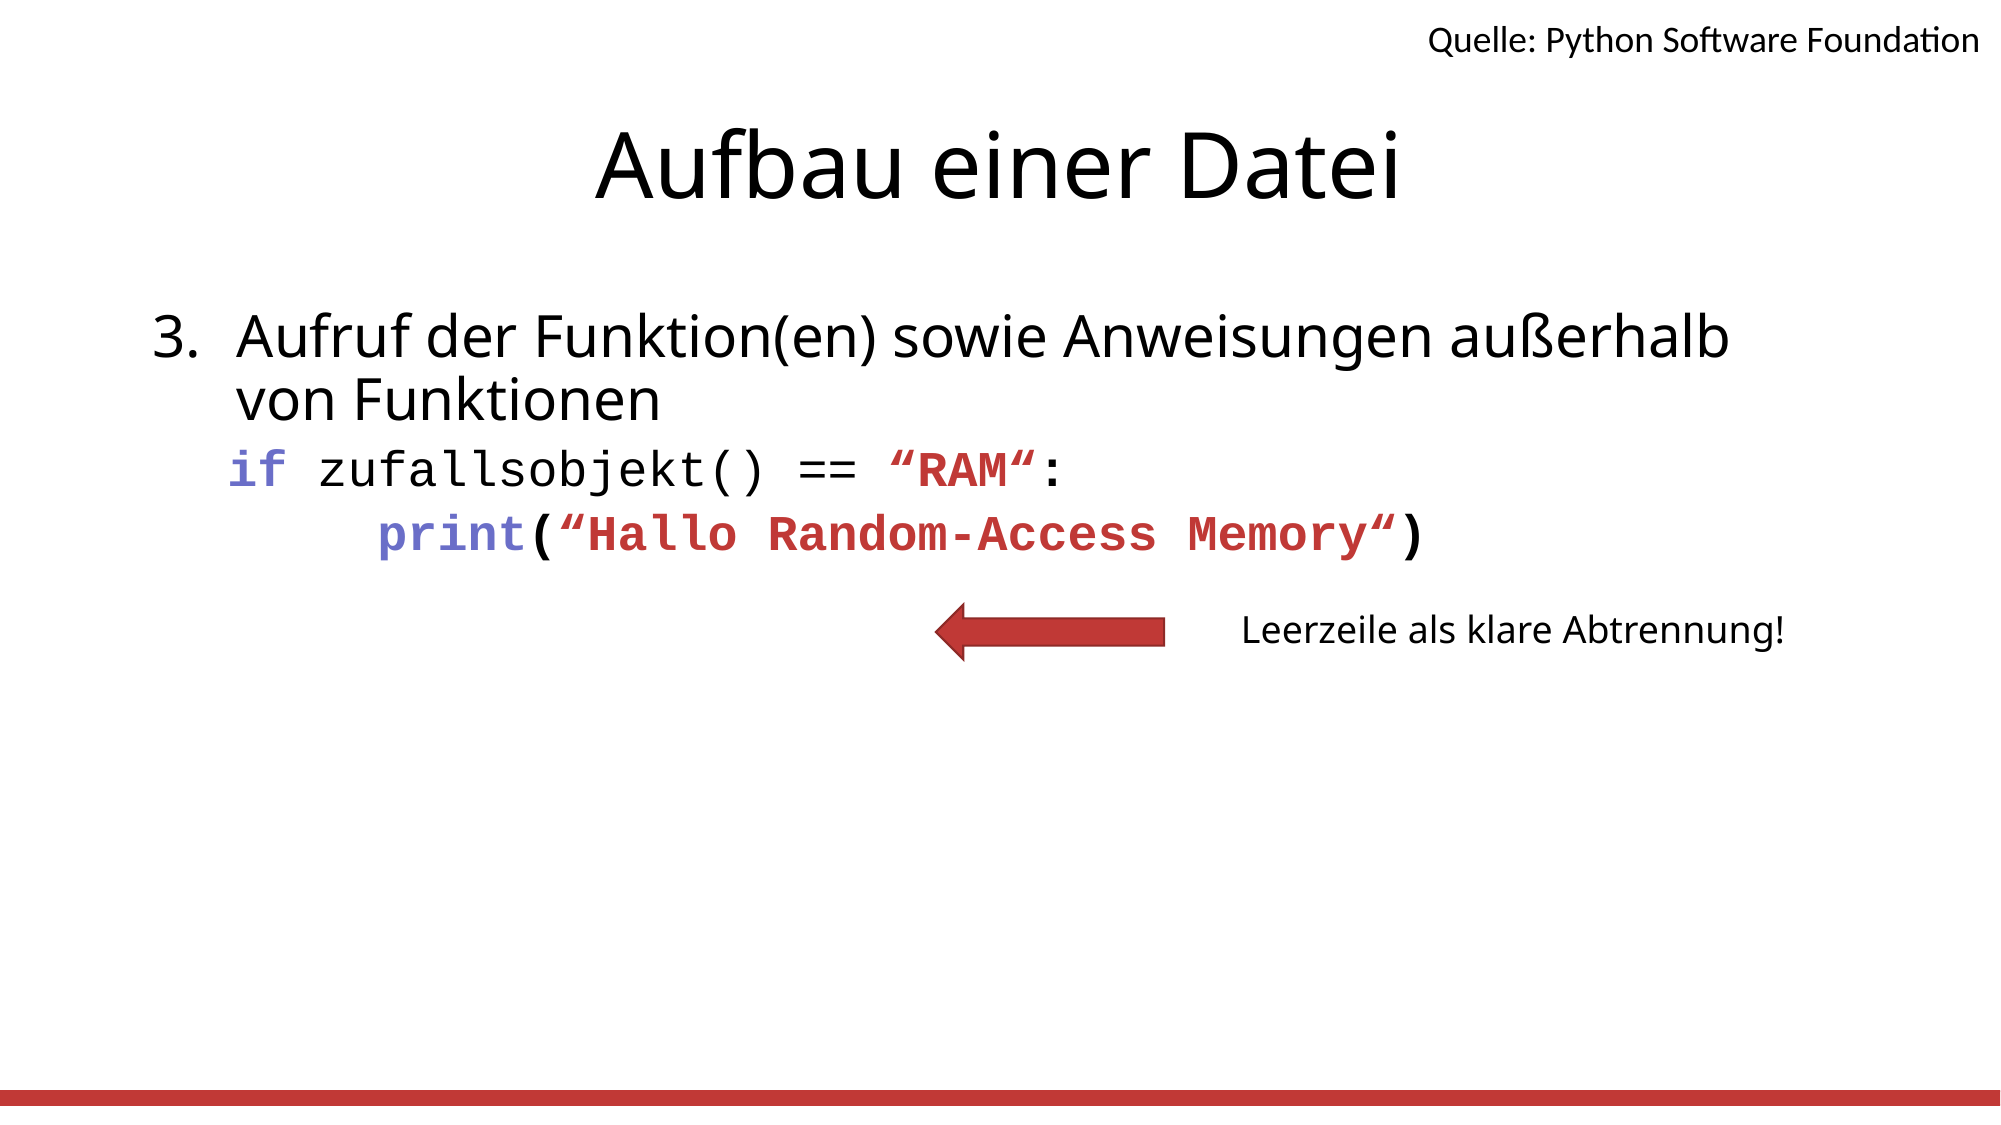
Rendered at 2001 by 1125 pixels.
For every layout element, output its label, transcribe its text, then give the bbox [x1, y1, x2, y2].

title Aufbau einer Datei [137, 59, 1863, 278]
text_box [934, 602, 1166, 662]
list Aufruf der Funktion(en) sowie Anweisungen außerhalb von Funktionen if zufallsobjekt() == “RAM“: print(“Hallo Random-Access Memory“) [137, 299, 1863, 1014]
text_box Leerzeile als klare Abtrennung! [1226, 598, 1801, 659]
text_box Quelle: Python Software Foundation [1413, 7, 1996, 68]
